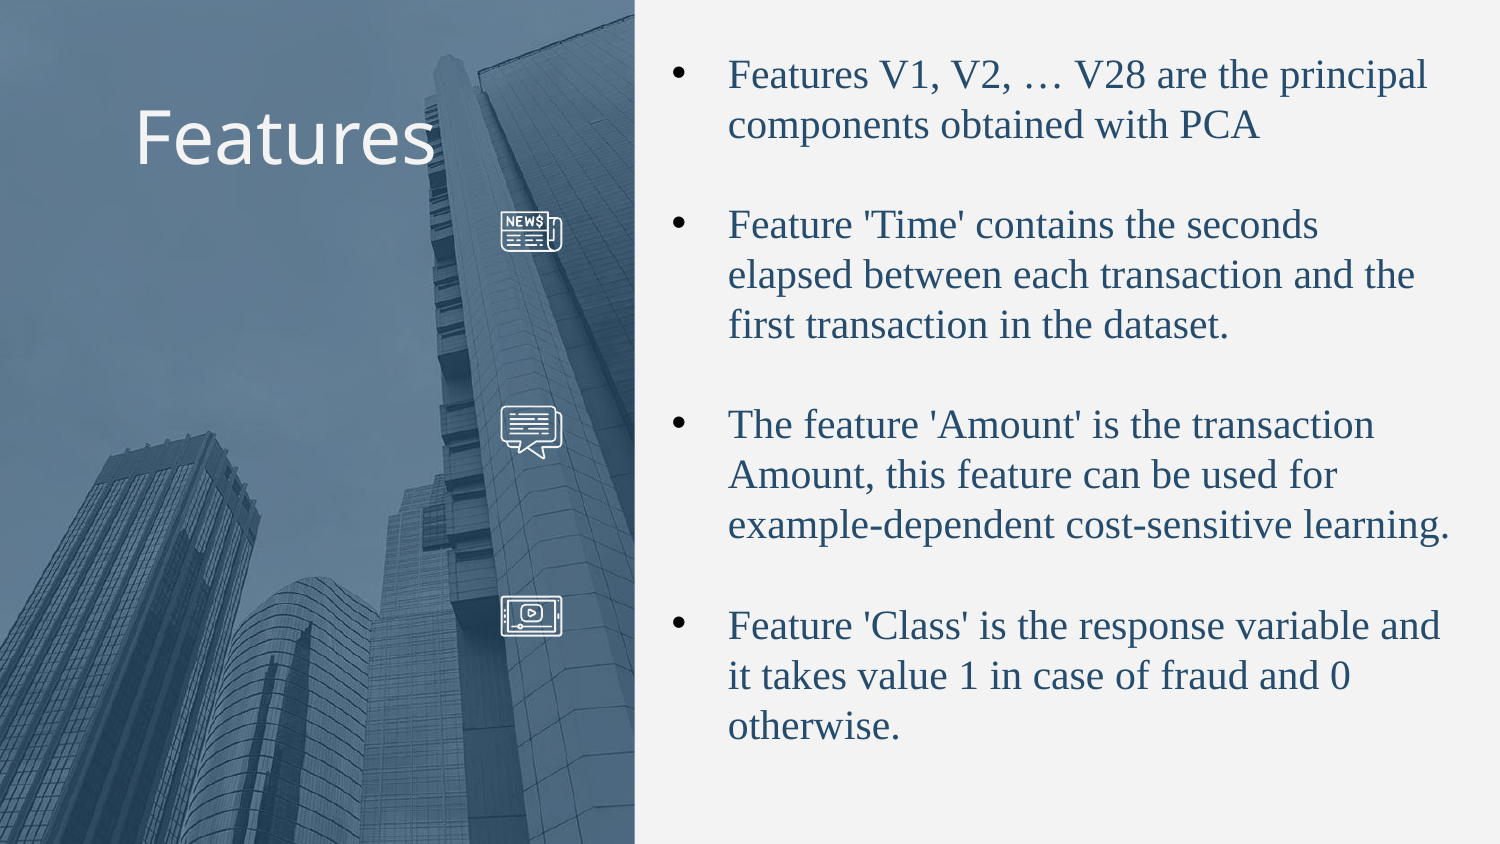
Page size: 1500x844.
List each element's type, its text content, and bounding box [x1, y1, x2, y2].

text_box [500, 211, 563, 252]
picture [0, 0, 635, 844]
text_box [500, 595, 563, 637]
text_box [500, 405, 563, 460]
subtitle Features V1, V2, … V28 are the principal components obtained with PCA Feature 'Time' contains the seconds elapsed between each transaction and the first transaction in the dataset. The feature 'Amount' is the transaction Amount, this feature can be used for example-dependent cost-sensitive learning. Feature 'Class' is the response variable and it takes value 1 in case of fraud and 0 otherwise. [656, 32, 1470, 812]
